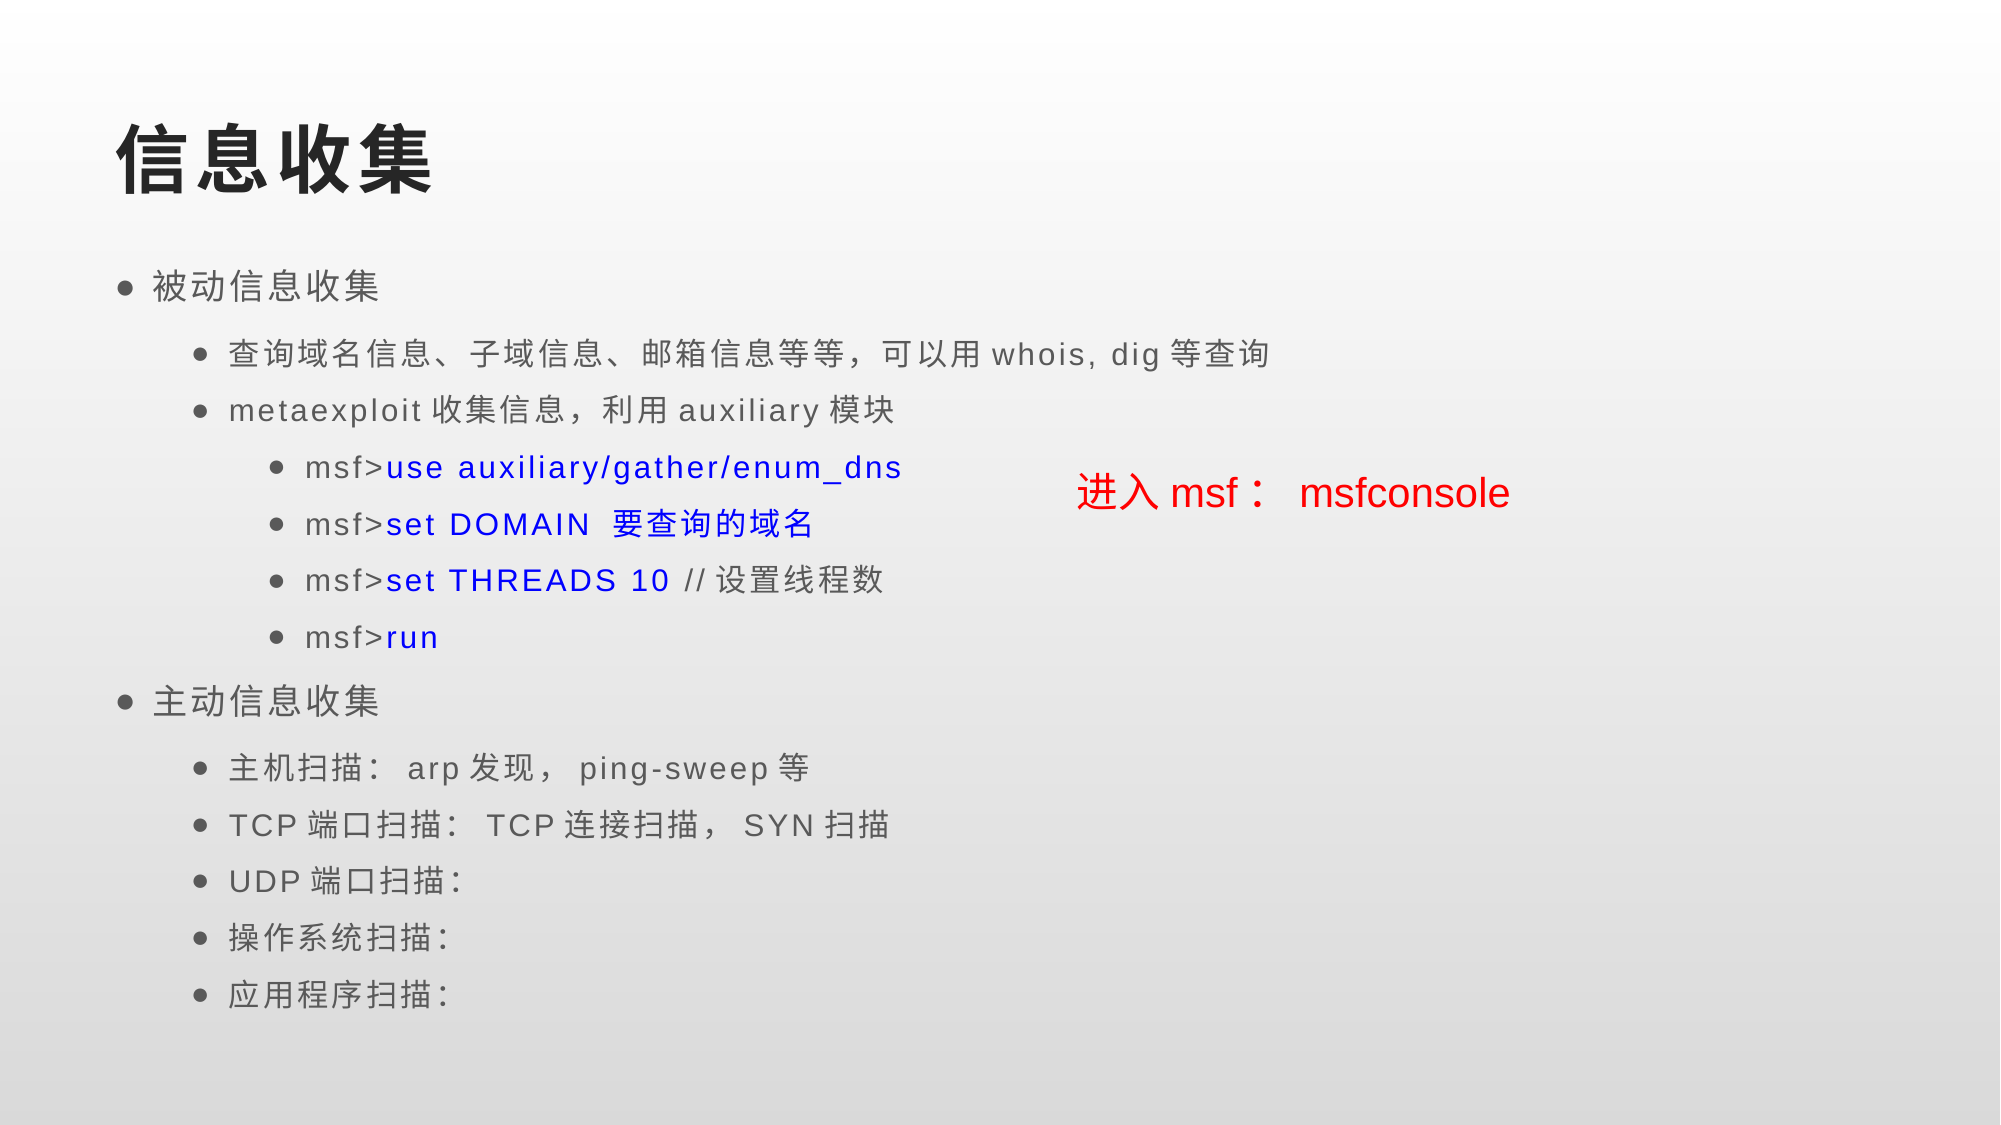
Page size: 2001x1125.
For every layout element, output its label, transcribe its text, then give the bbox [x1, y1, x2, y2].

text_box 进入msf：msfconsole [1062, 457, 1526, 523]
list 被动信息收集 查询域名信息、子域信息、邮箱信息等等，可以用whois, dig等查询 metaexploit收集信息，利用auxiliary模块 msf>use auxiliary/gather/enum_dns msf>set DOMAIN 要查询的域名 msf>set THREADS 10 //设置线程数 msf>run 主动信息收集 主机扫描：arp发现，ping-sweep等 TCP端口扫描：TCP连接扫描，SYN扫描 UDP端口扫描： 操作系统扫描： 应用程序扫描： [99, 244, 1900, 1026]
title 信息收集 [99, 99, 1900, 216]
